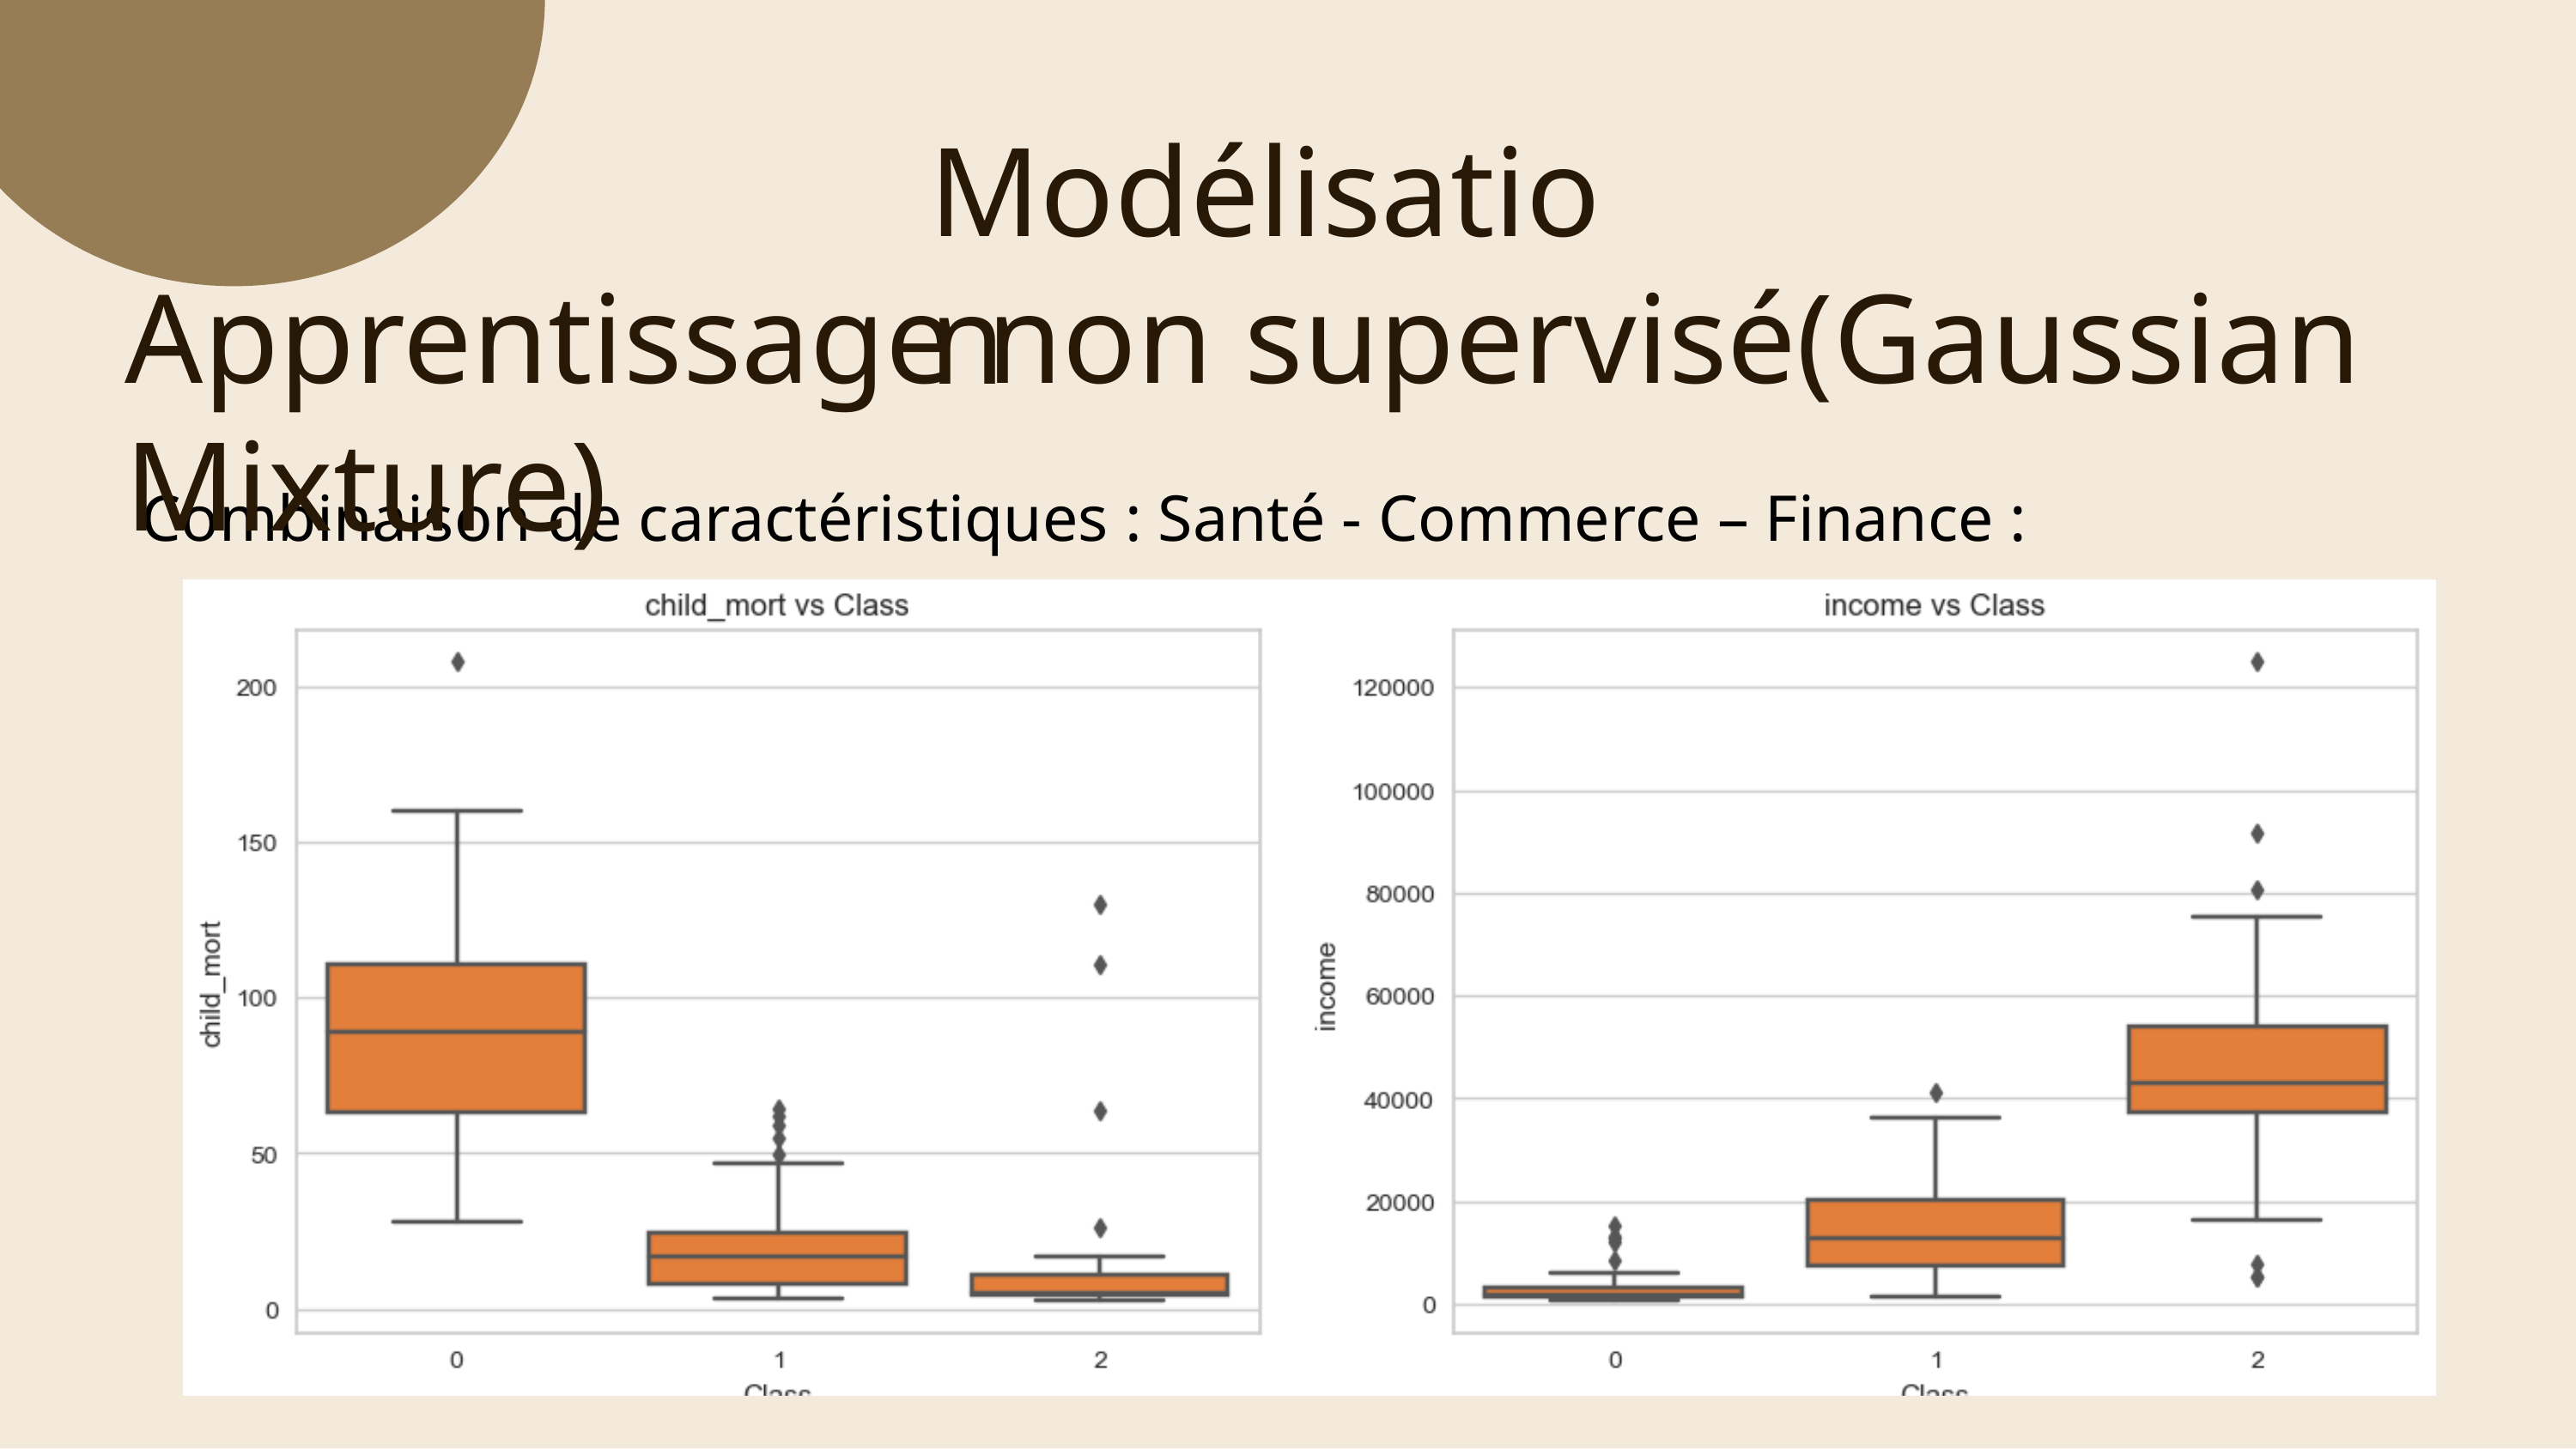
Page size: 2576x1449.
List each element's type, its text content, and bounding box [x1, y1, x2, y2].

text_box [0, 0, 545, 287]
text_box [0, 0, 2576, 1449]
text_box [182, 579, 2436, 1396]
text_box Modélisation [929, 113, 1647, 260]
text_box Apprentissage non supervisé(Gaussian Mixture) [125, 260, 2451, 555]
